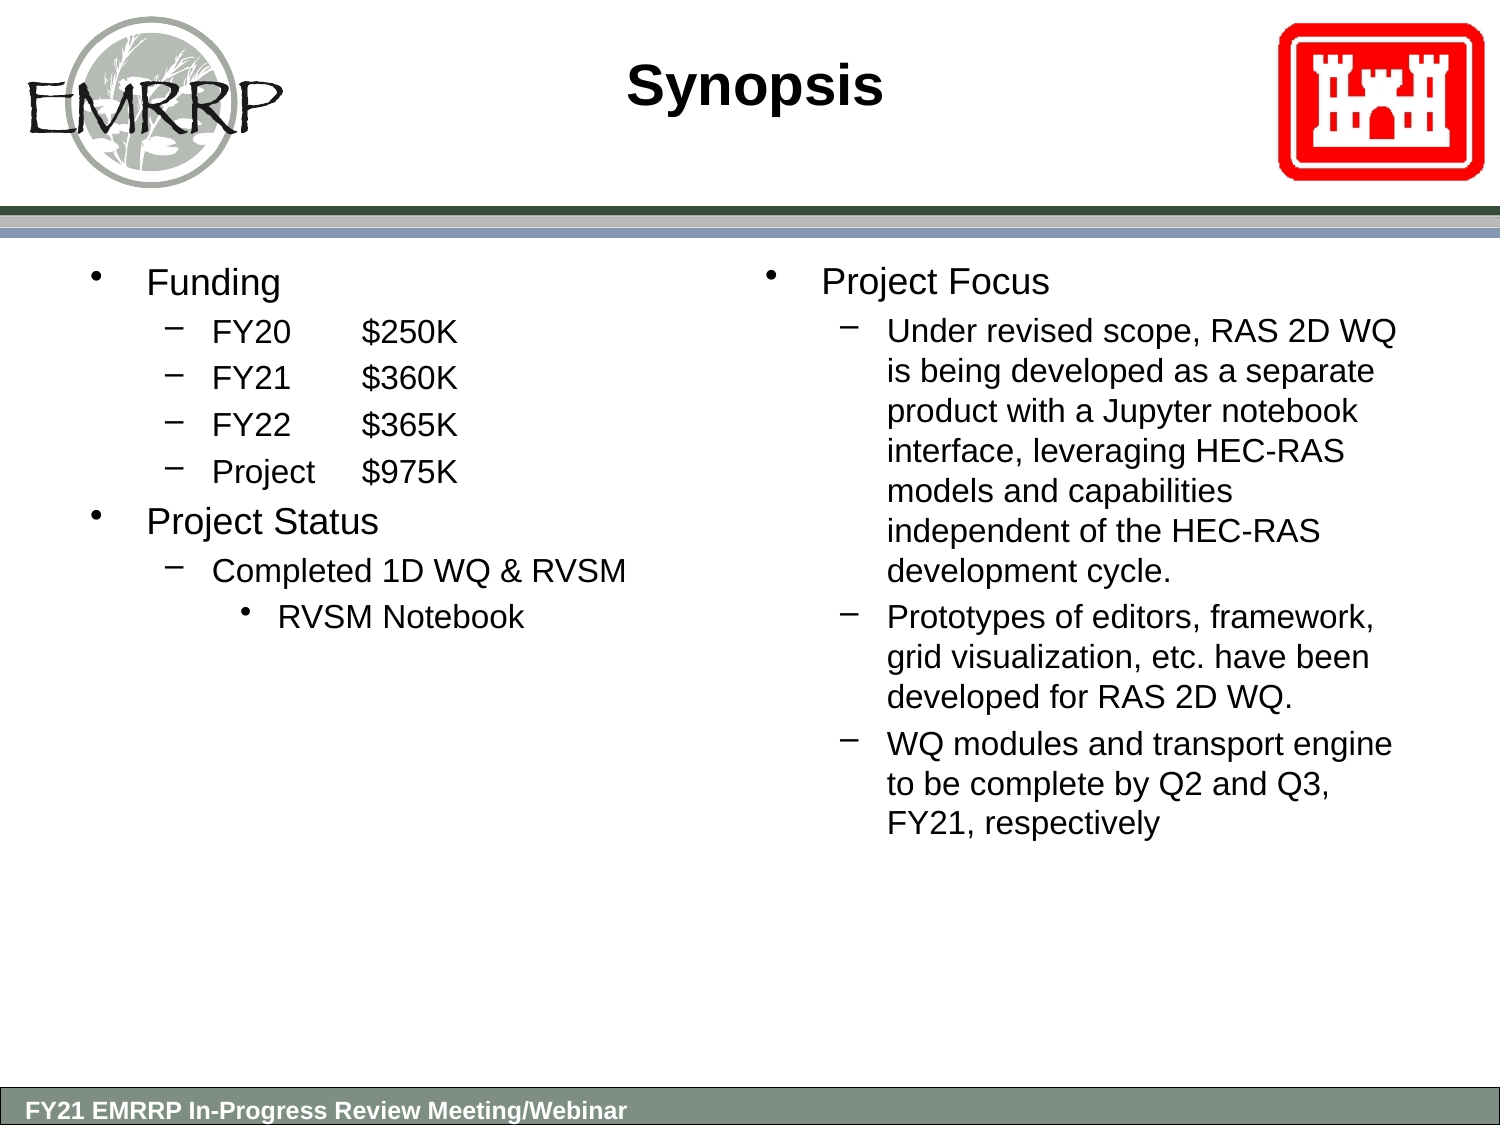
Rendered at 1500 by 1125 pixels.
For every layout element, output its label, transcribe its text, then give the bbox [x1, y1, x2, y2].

list Funding FY20 $250K FY21 $360K FY22 $365K Project $975K Project Status Completed 1D WQ & RVSM RVSM Notebook [74, 250, 759, 1052]
picture [1275, 21, 1488, 183]
text_box Project Focus Under revised scope, RAS 2D WQ is being developed as a separate product with a Jupyter notebook interface, leveraging HEC-RAS models and capabilities independent of the HEC-RAS development cycle. Prototypes of editors, framework, grid visualization, etc. have been developed for RAS 2D WQ. WQ modules and transport engine to be complete by Q2 and Q3, FY21, respectively [749, 249, 1425, 1050]
picture [0, 206, 1500, 238]
title Synopsis [274, 26, 1238, 178]
picture [24, 12, 285, 191]
